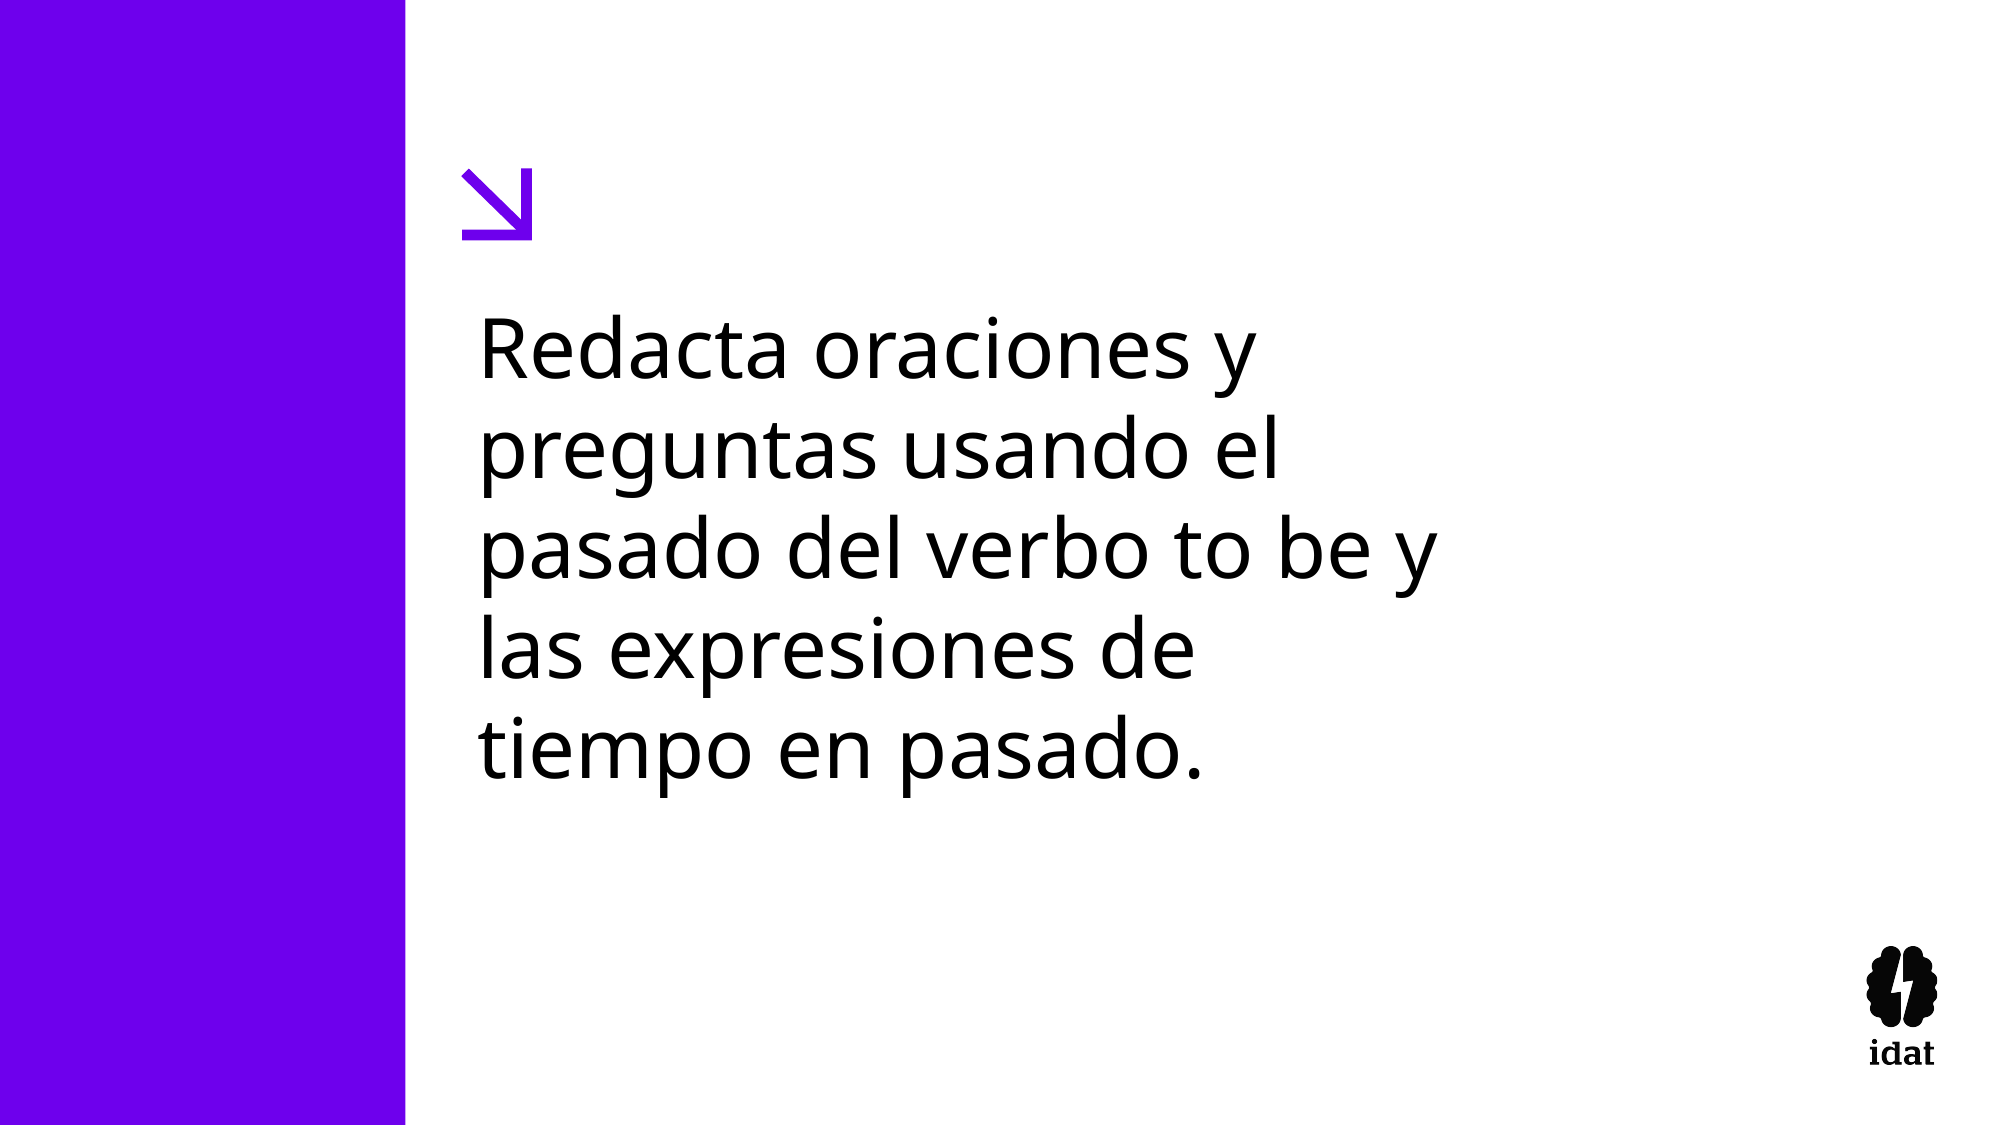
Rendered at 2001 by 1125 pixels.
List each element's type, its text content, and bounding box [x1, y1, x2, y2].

list Redacta oraciones y preguntas usando el pasado del verbo to be y las expresiones de tiempo en pasado. [477, 295, 1483, 606]
picture [1866, 946, 1938, 1065]
